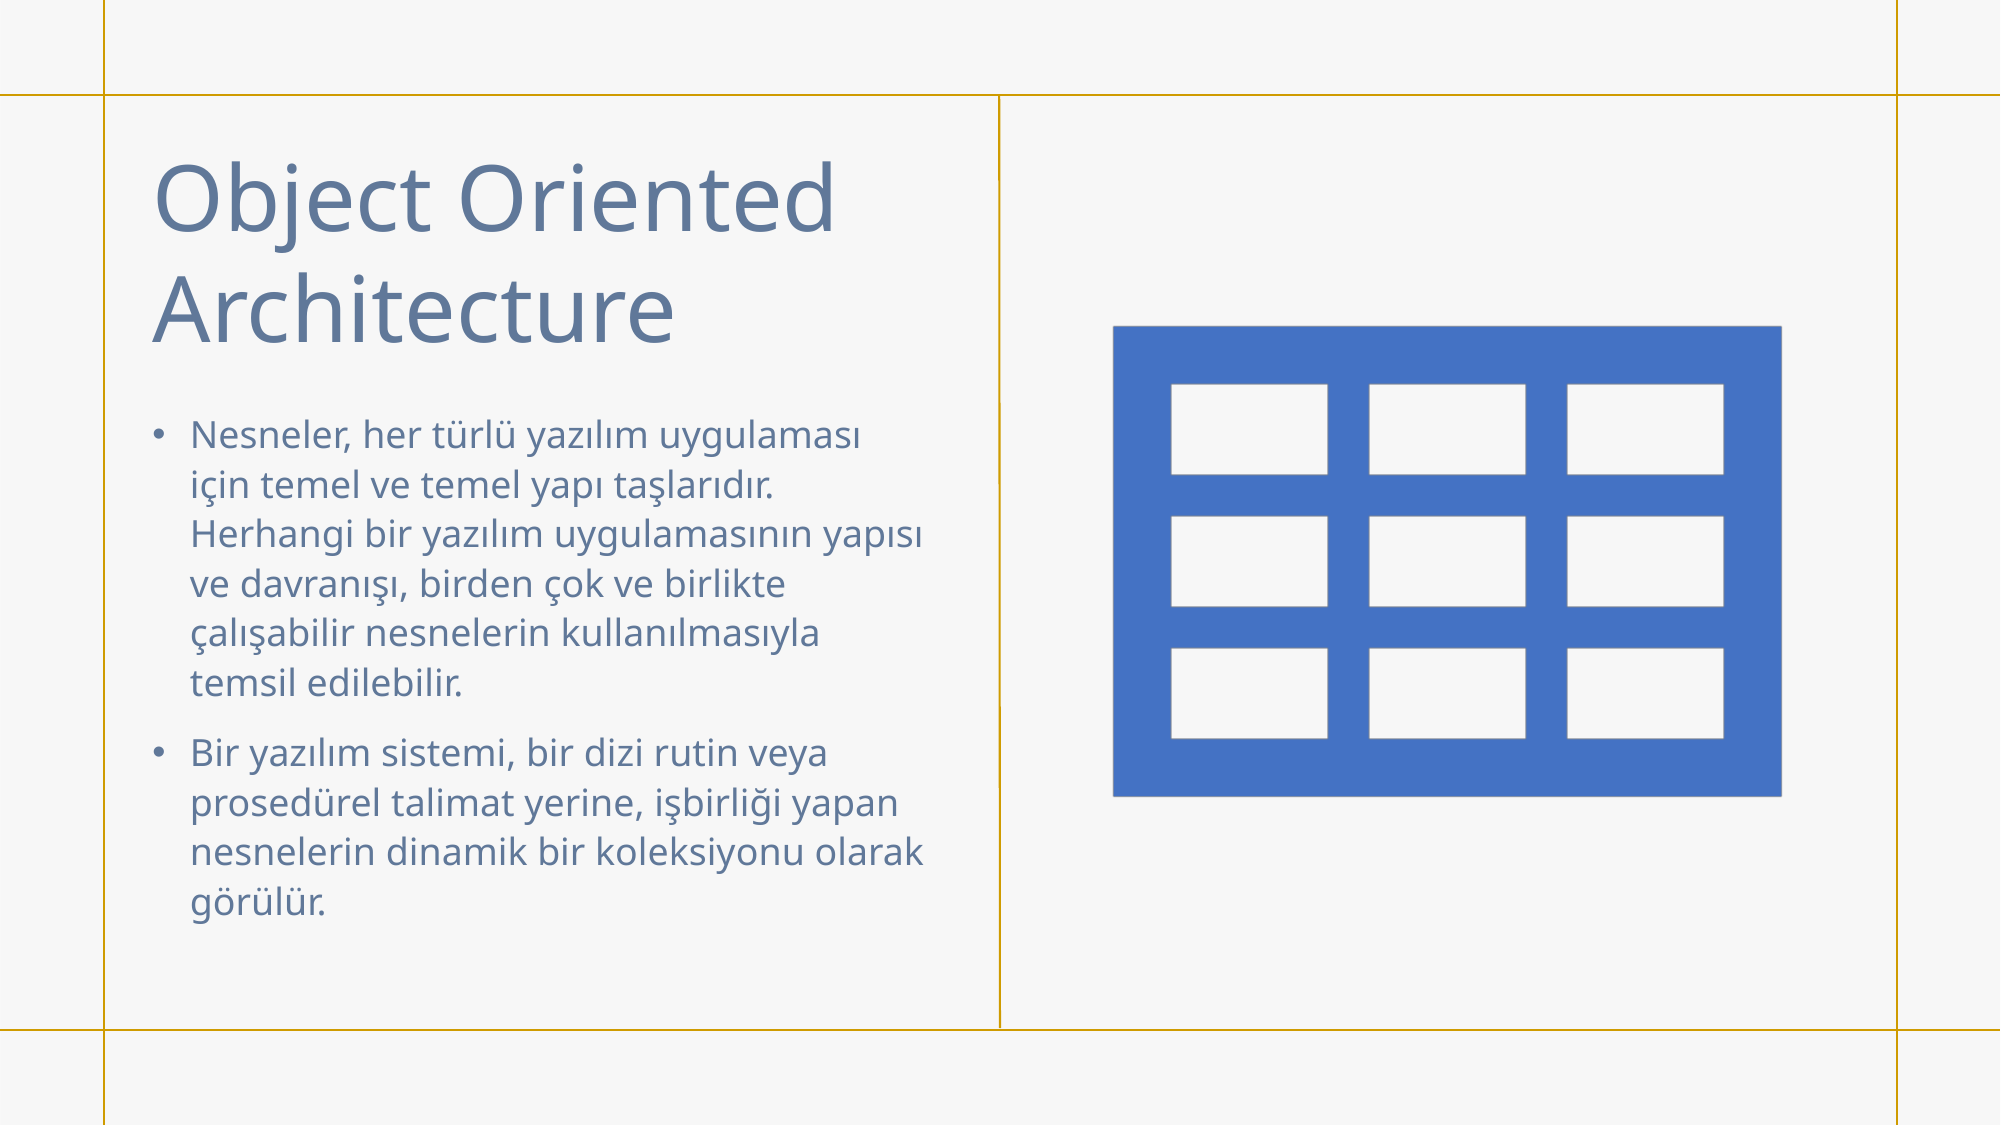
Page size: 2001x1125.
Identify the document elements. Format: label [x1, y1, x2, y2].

picture [1052, 166, 1844, 958]
text_box [0, 0, 2000, 1125]
